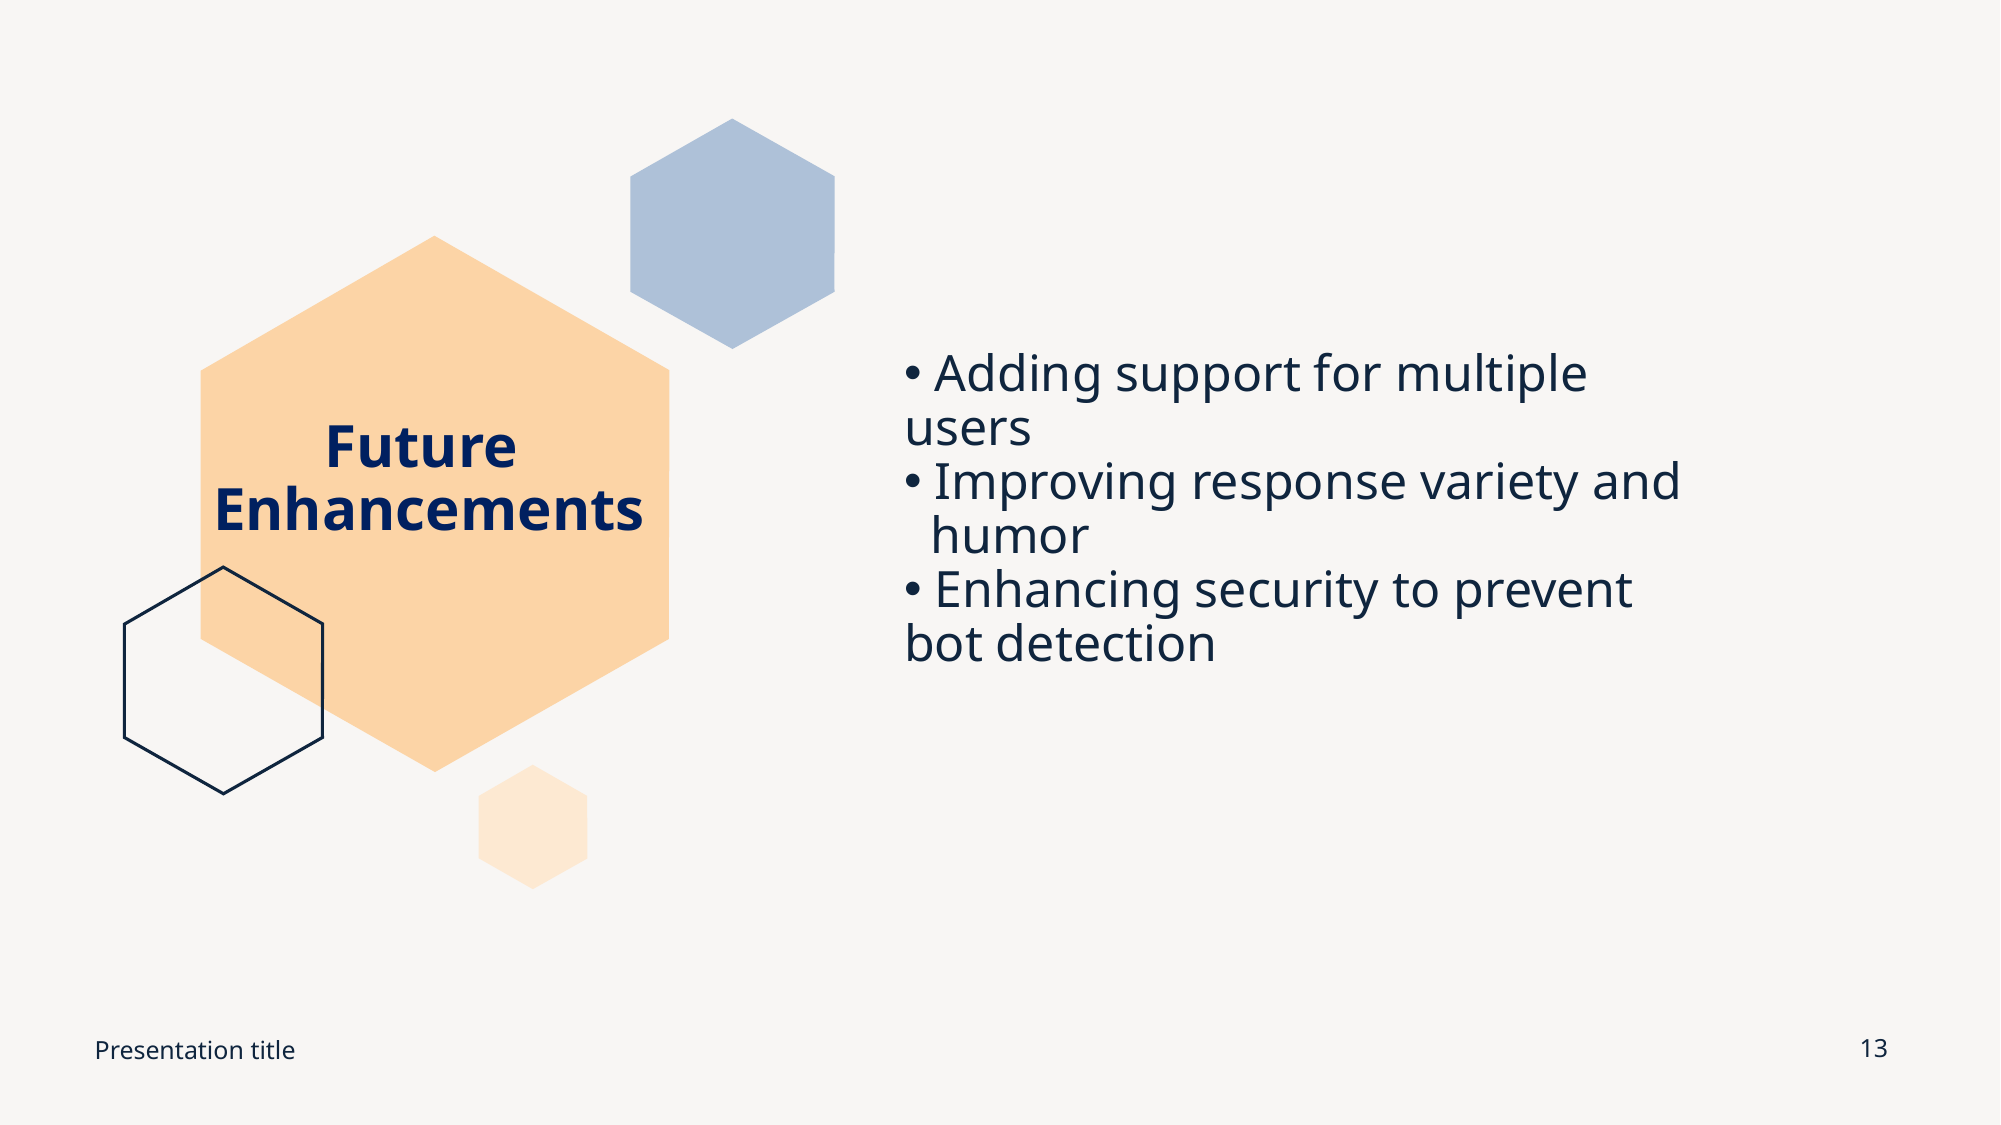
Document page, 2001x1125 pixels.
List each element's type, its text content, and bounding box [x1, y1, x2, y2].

slide_number 13 [1836, 1020, 1912, 1080]
title Future Enhancements [58, 343, 800, 621]
text_box Adding support for multiple users Improving response variety and humor Enhancing security to prevent bot detection [889, 369, 1737, 734]
footer Presentation title [79, 1020, 755, 1080]
